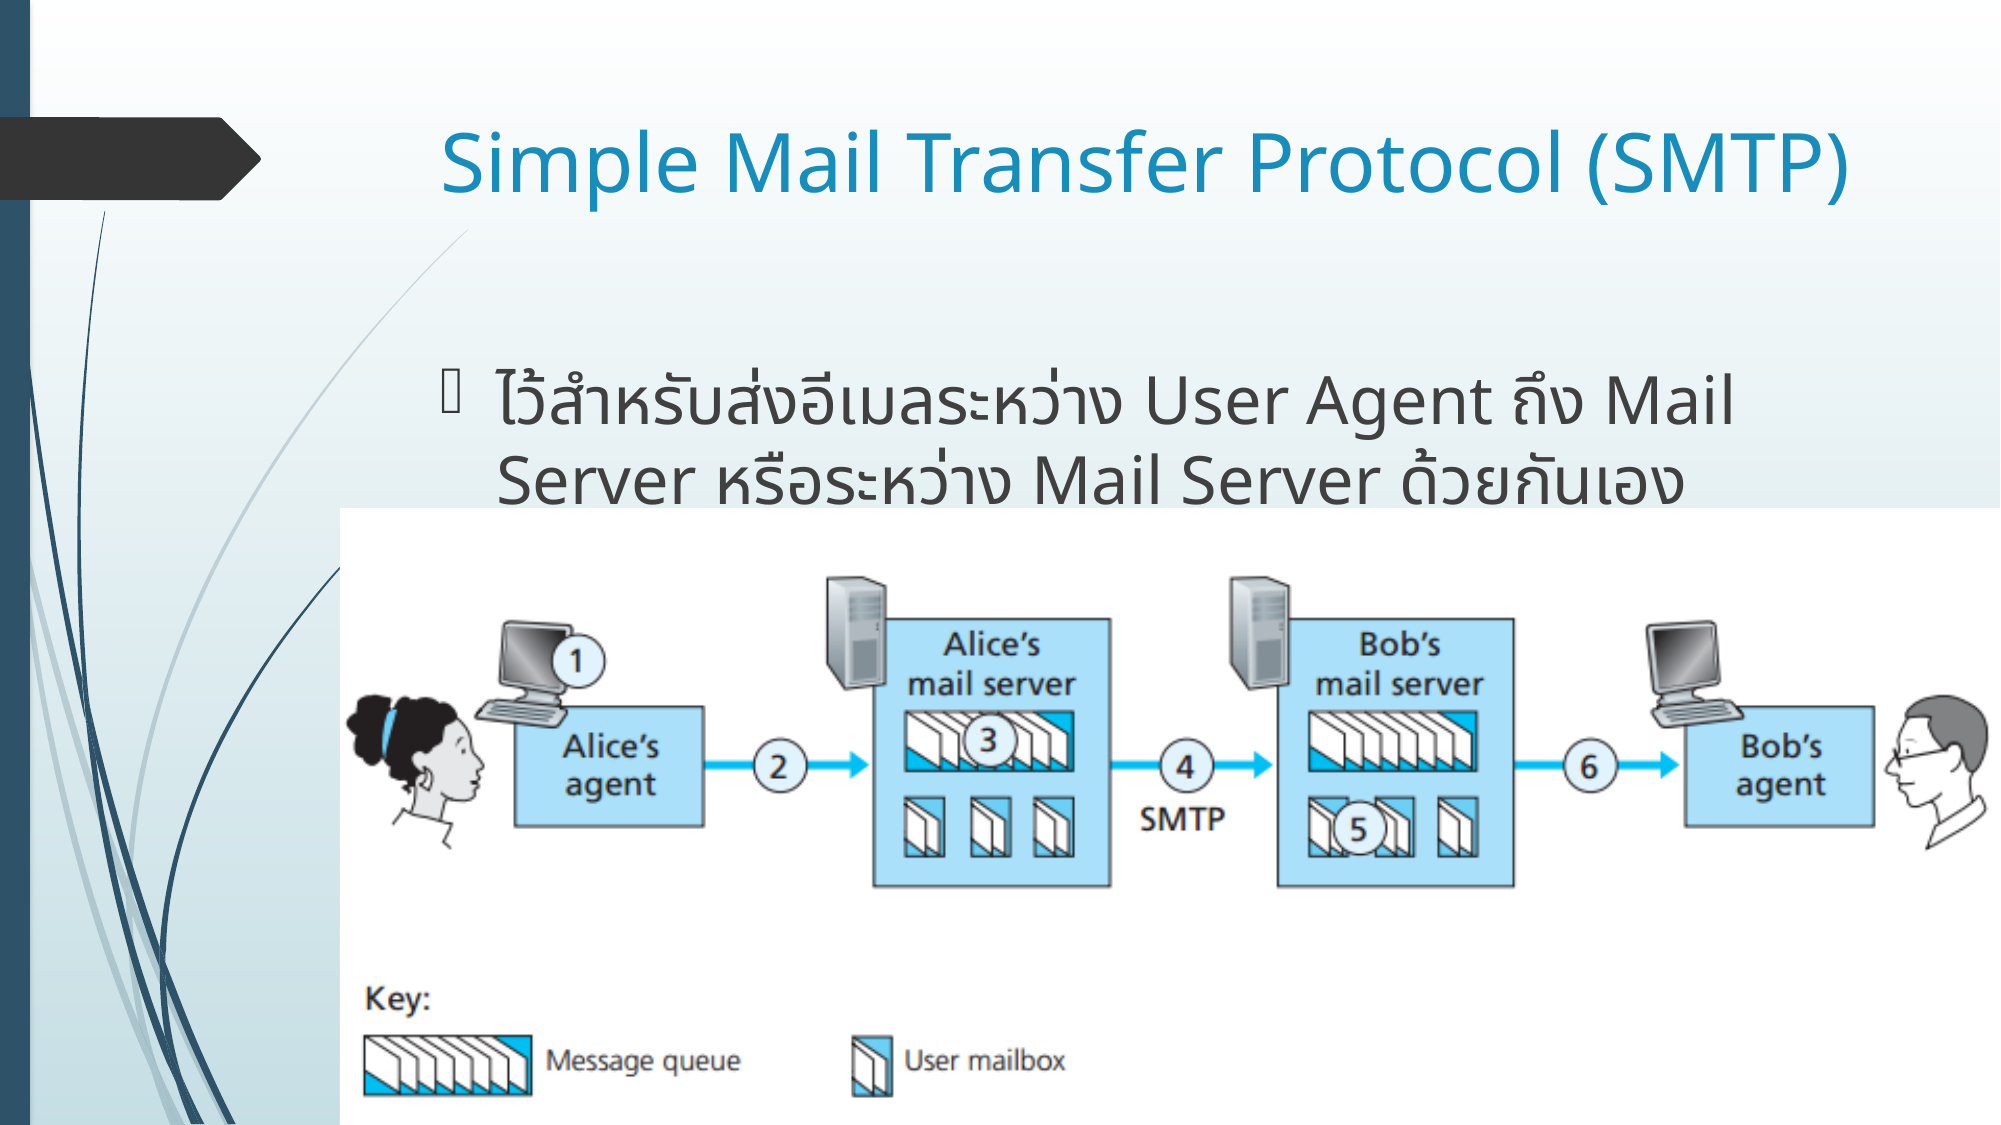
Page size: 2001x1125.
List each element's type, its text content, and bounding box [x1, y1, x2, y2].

list ไว้สำหรับส่งอีเมลระหว่าง User Agent ถึง Mail Server หรือระหว่าง Mail Server ด้วยกันเอง [424, 350, 1888, 508]
title Simple Mail Transfer Protocol (SMTP) [425, 102, 1888, 313]
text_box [339, 508, 2000, 1125]
